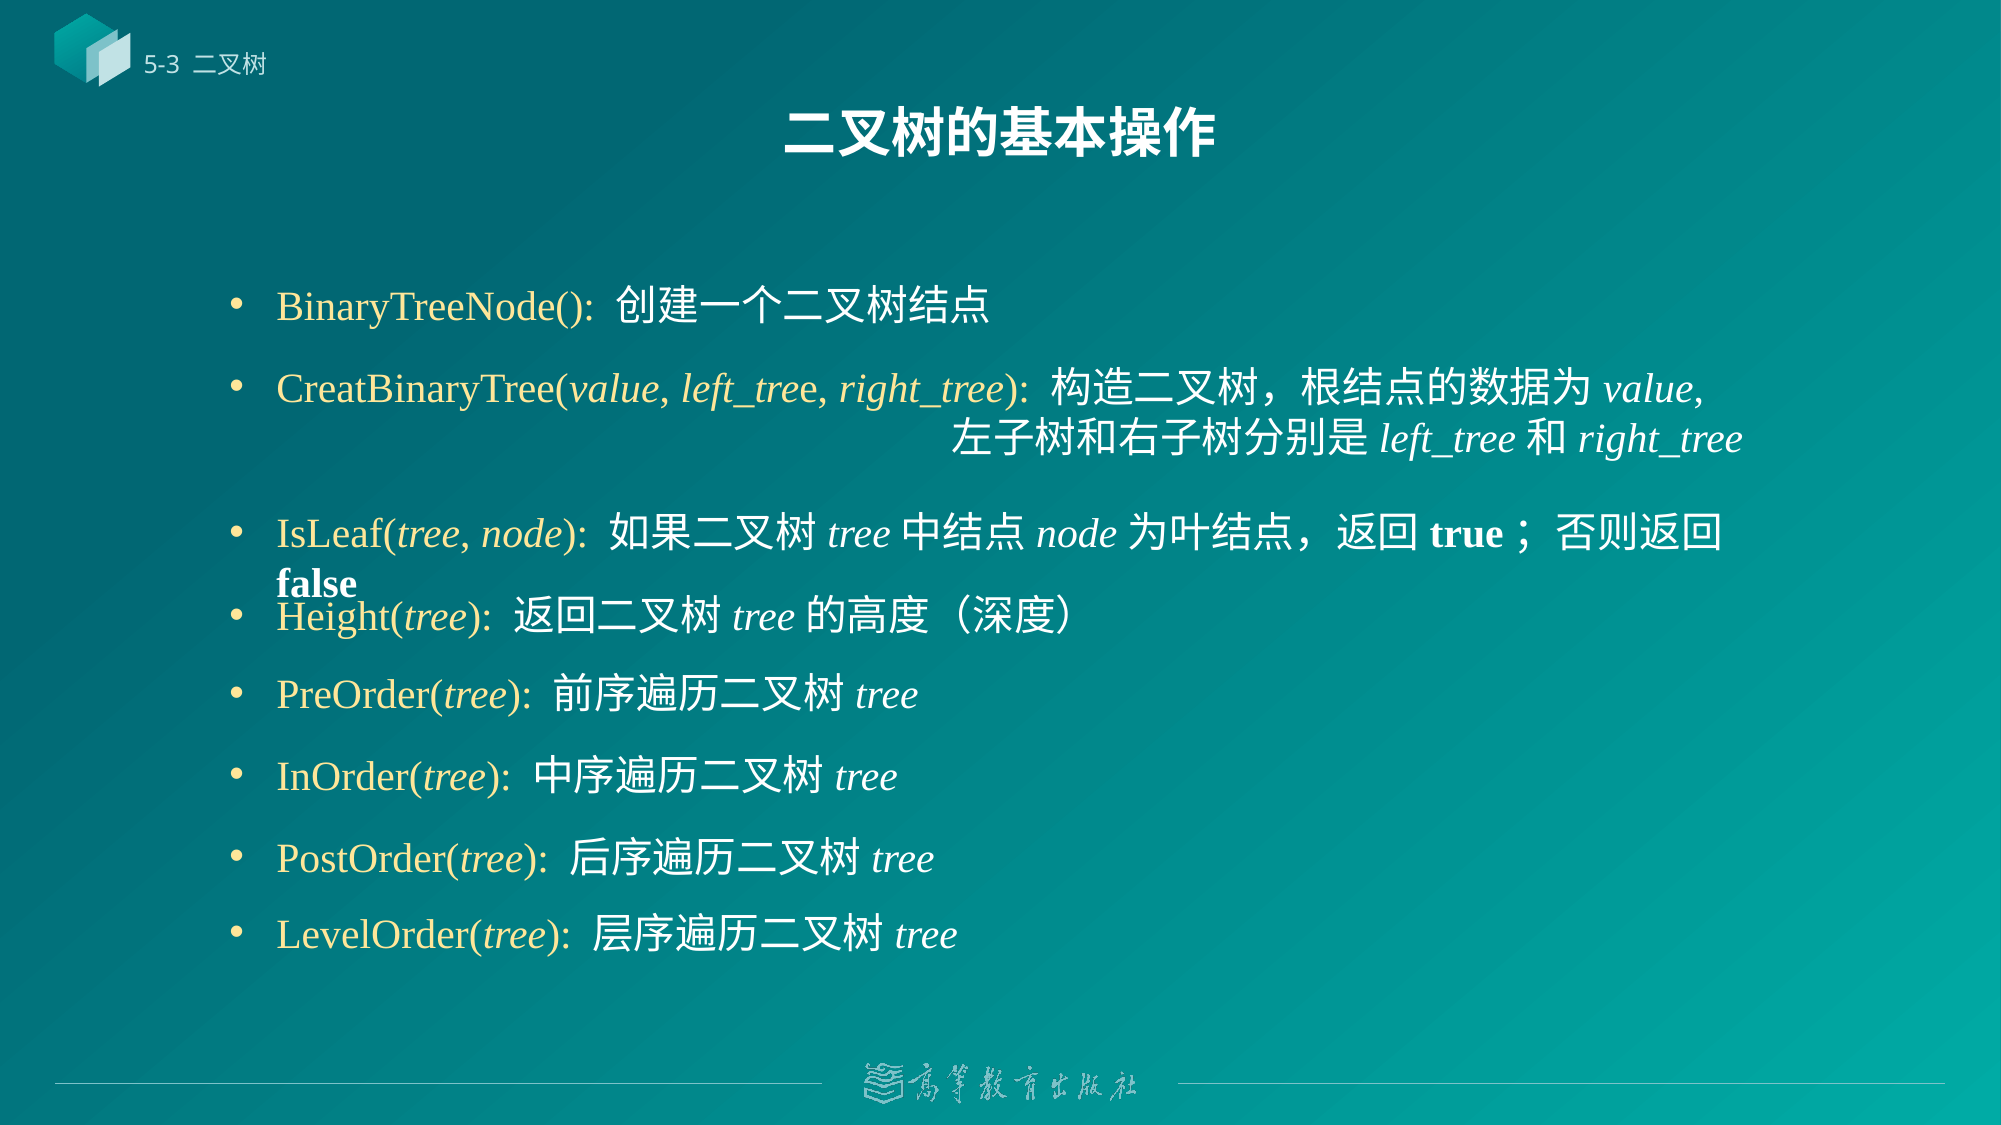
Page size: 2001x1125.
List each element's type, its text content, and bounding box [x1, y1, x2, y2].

text_box PreOrder(tree): 前序遍历二叉树tree [214, 659, 1215, 725]
picture [864, 1063, 1136, 1104]
text_box LevelOrder(tree): 层序遍历二叉树tree [214, 899, 1215, 964]
text_box IsLeaf(tree, node): 如果二叉树tree中结点node为叶结点，返回true；否则返回false [214, 498, 1790, 614]
title 二叉树的基本操作 [137, 92, 1863, 178]
text_box Height(tree): 返回二叉树tree的高度（深度） [214, 614, 1215, 647]
text_box InOrder(tree): 中序遍历二叉树tree [214, 741, 1215, 806]
subtitle 5-3 二叉树 [128, 44, 927, 99]
text_box PostOrder(tree): 后序遍历二叉树tree [214, 823, 1215, 888]
text_box CreatBinaryTree(value, left_tree, right_tree): 构造二叉树，根结点的数据为value, 左子树和右子树分别是left_tree和right_tree [214, 353, 1888, 469]
text_box BinaryTreeNode(): 创建一个二叉树结点 [214, 270, 1215, 336]
